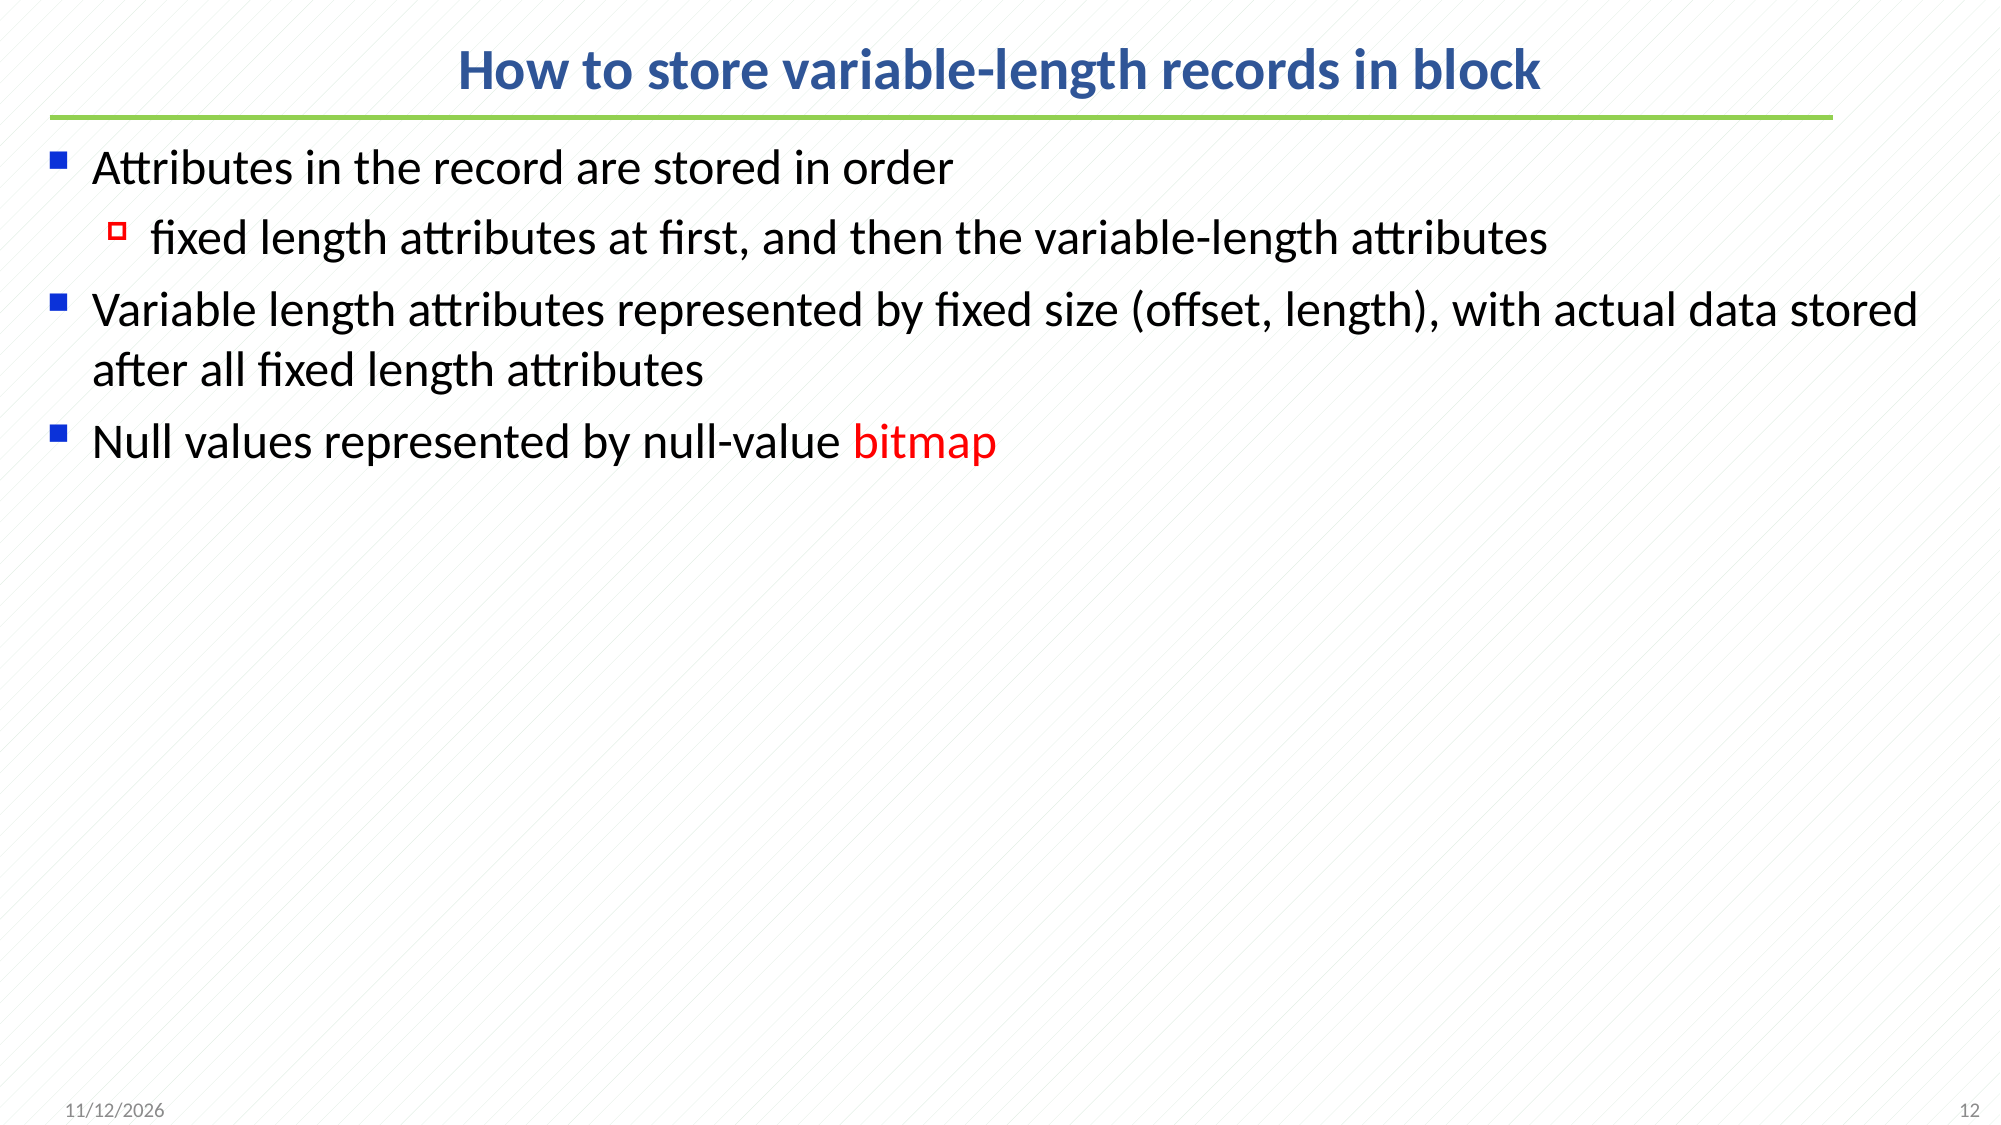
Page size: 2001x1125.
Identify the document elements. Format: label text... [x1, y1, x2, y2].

slide_number 12 [1545, 1079, 1996, 1125]
list Attributes in the record are stored in order fixed length attributes at first, and then the variable-length attributes Variable length attributes represented by fixed size (offset, length), with actual data stored after all fixed length attributes Null values represented by null-value bitmap [32, 126, 1974, 1081]
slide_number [49, 1079, 500, 1125]
title How to store variable-length records in block [50, 13, 1949, 126]
